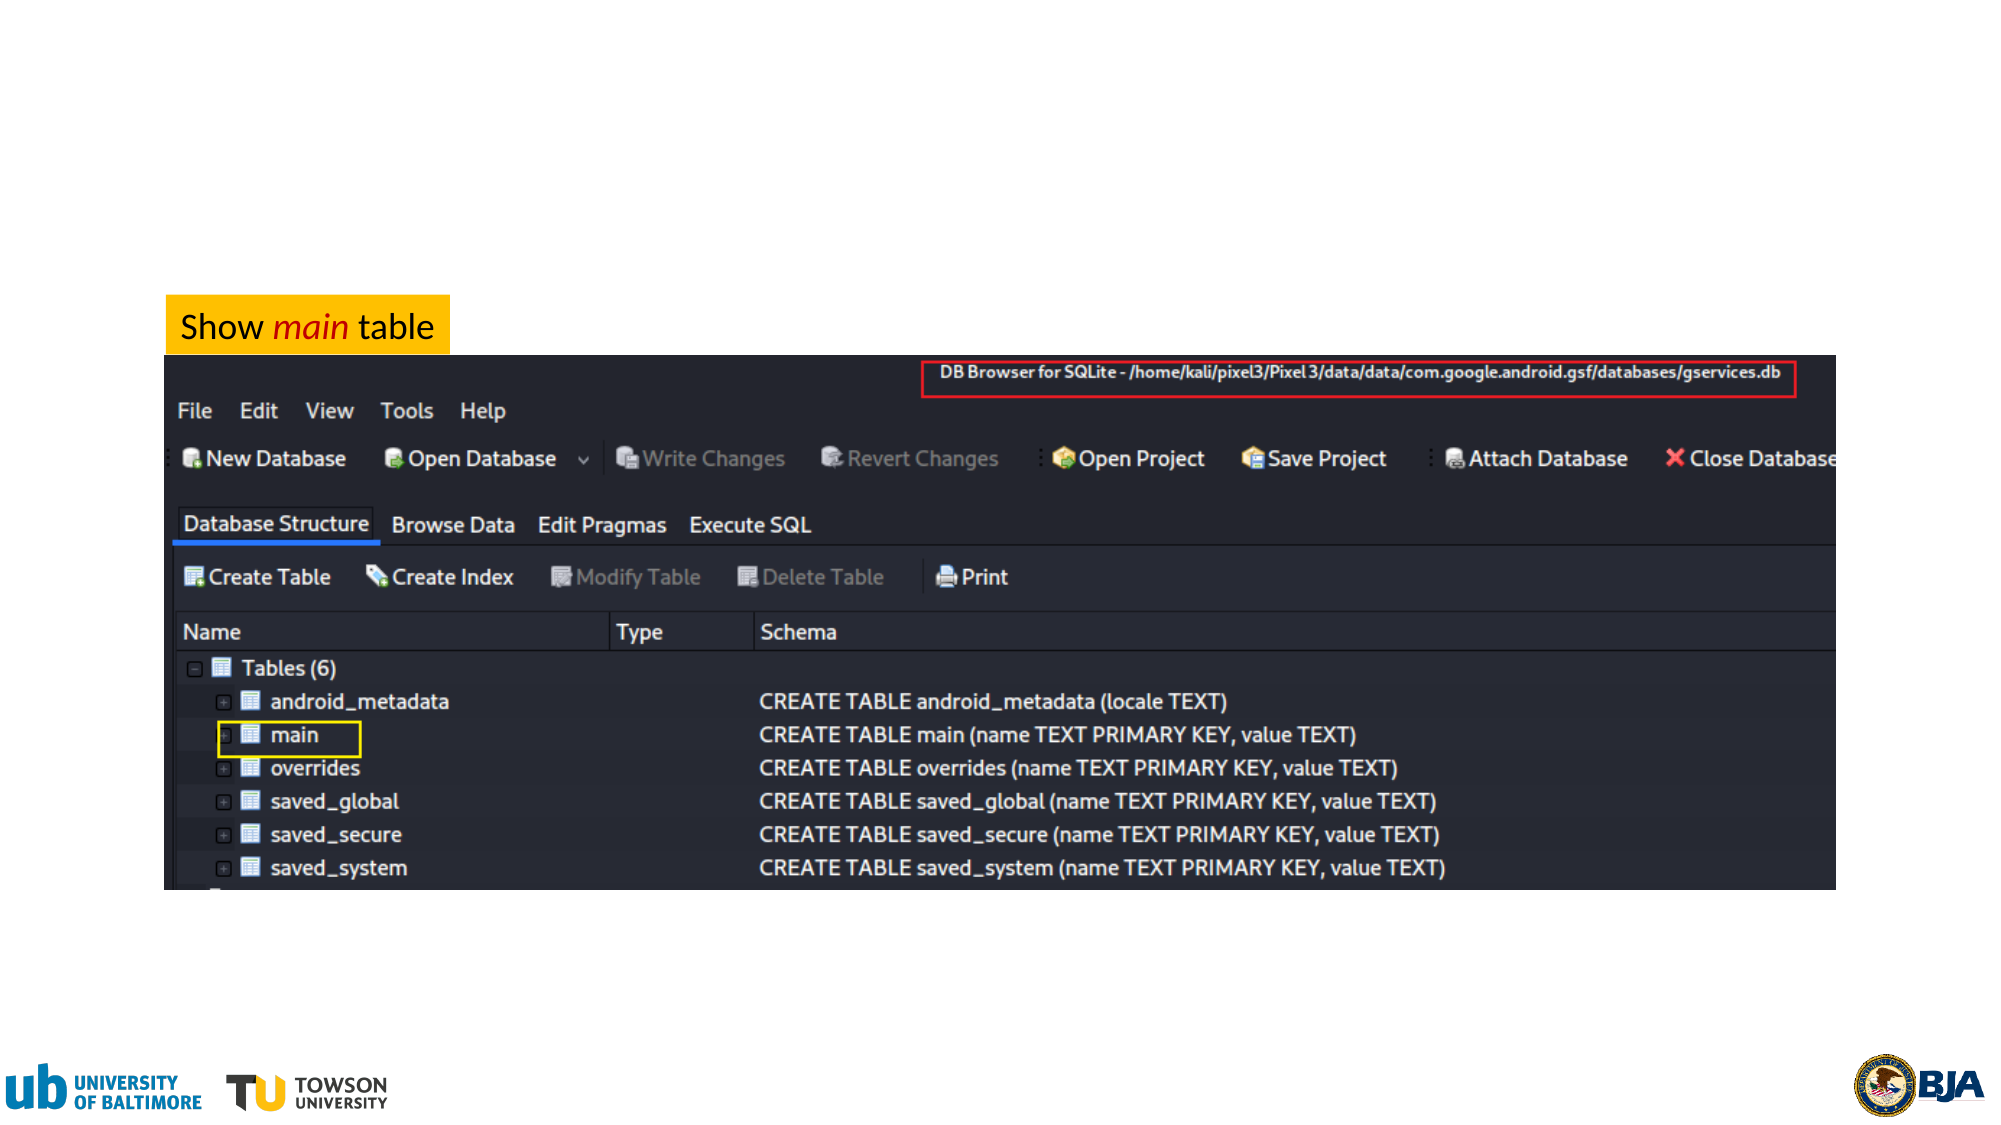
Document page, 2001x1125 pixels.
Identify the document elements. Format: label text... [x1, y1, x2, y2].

text_box Show main table [165, 294, 450, 355]
picture [1854, 1054, 1986, 1117]
picture [164, 355, 1836, 890]
picture [0, 1031, 407, 1125]
